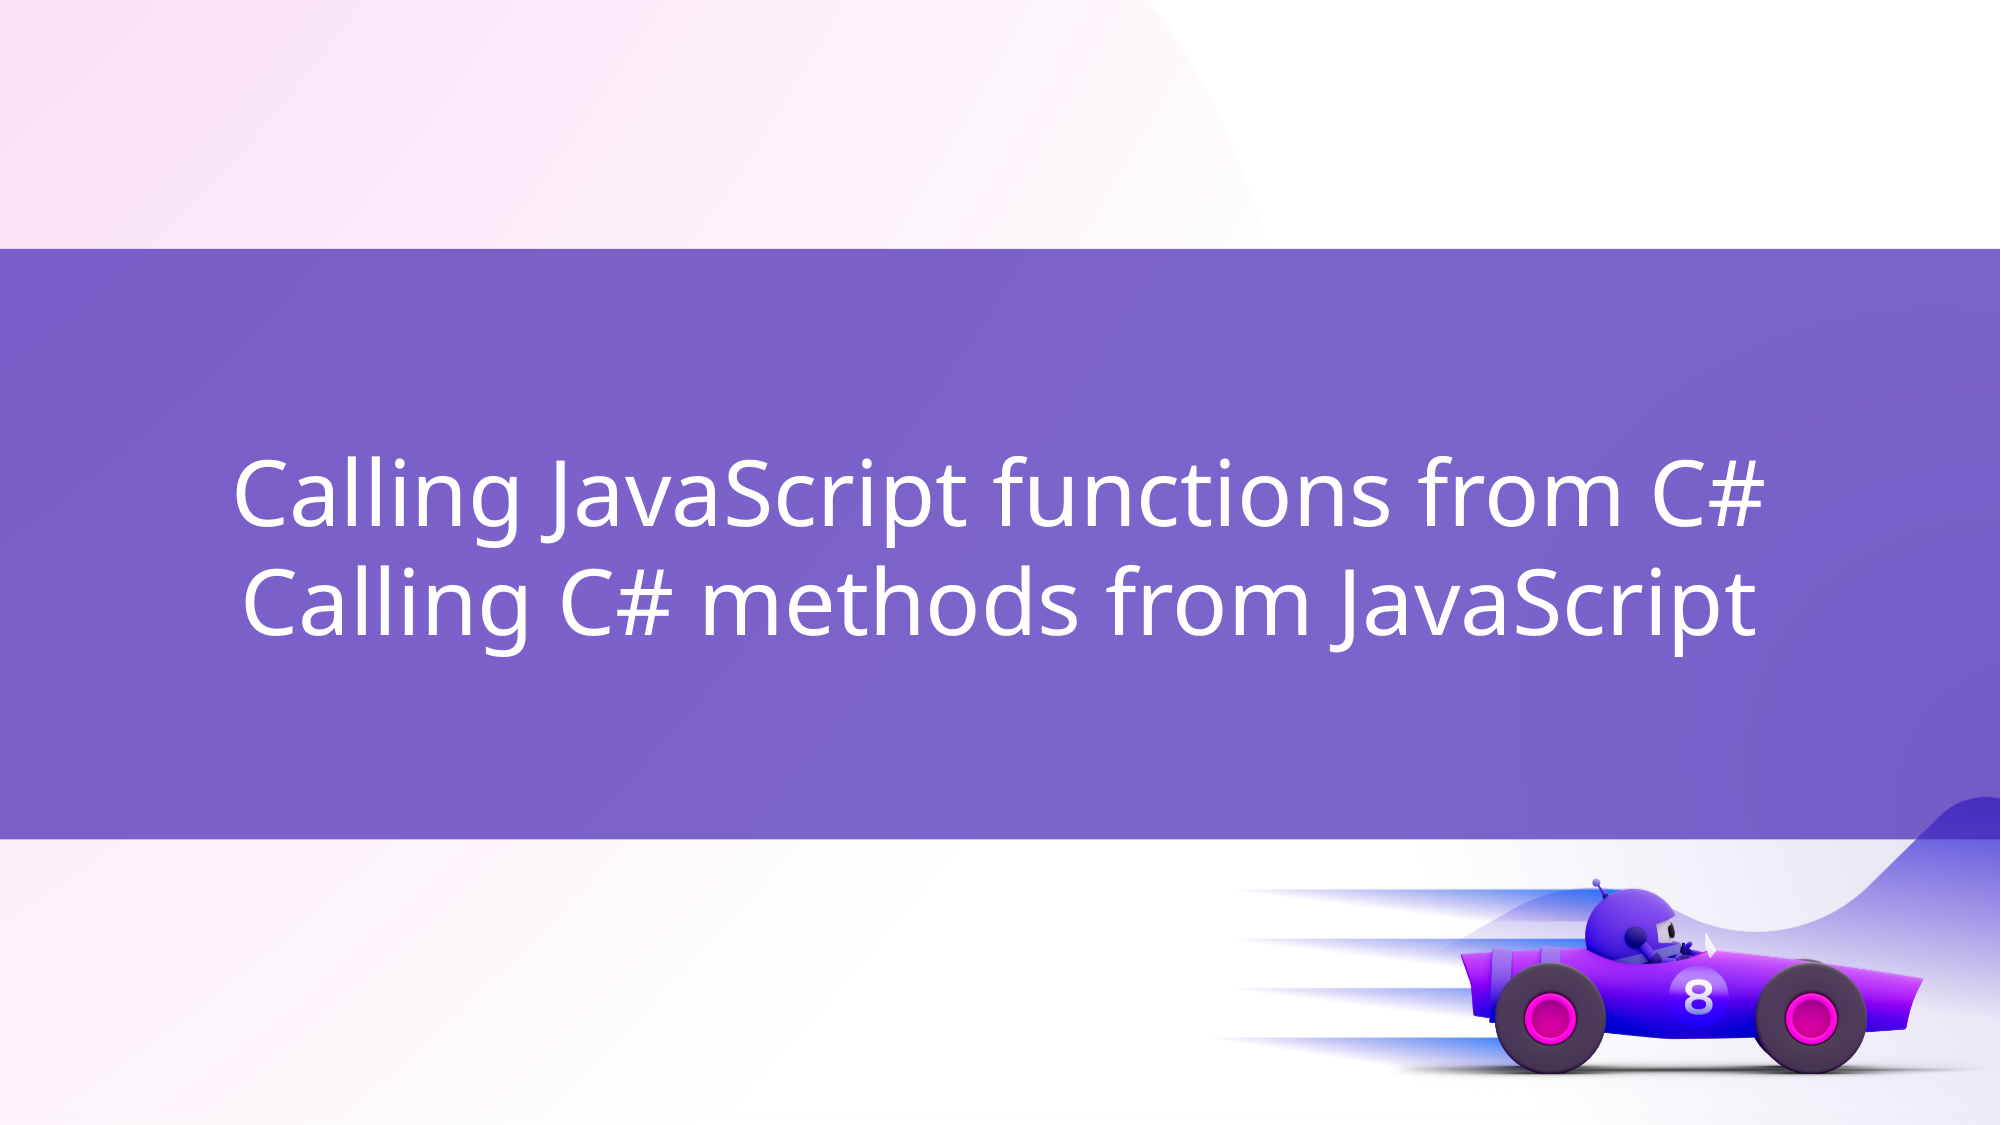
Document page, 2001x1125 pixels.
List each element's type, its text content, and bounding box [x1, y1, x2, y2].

picture [0, 0, 2001, 1125]
text_box Calling JavaScript functions from C# Calling C# methods from JavaScript [0, 248, 2000, 841]
